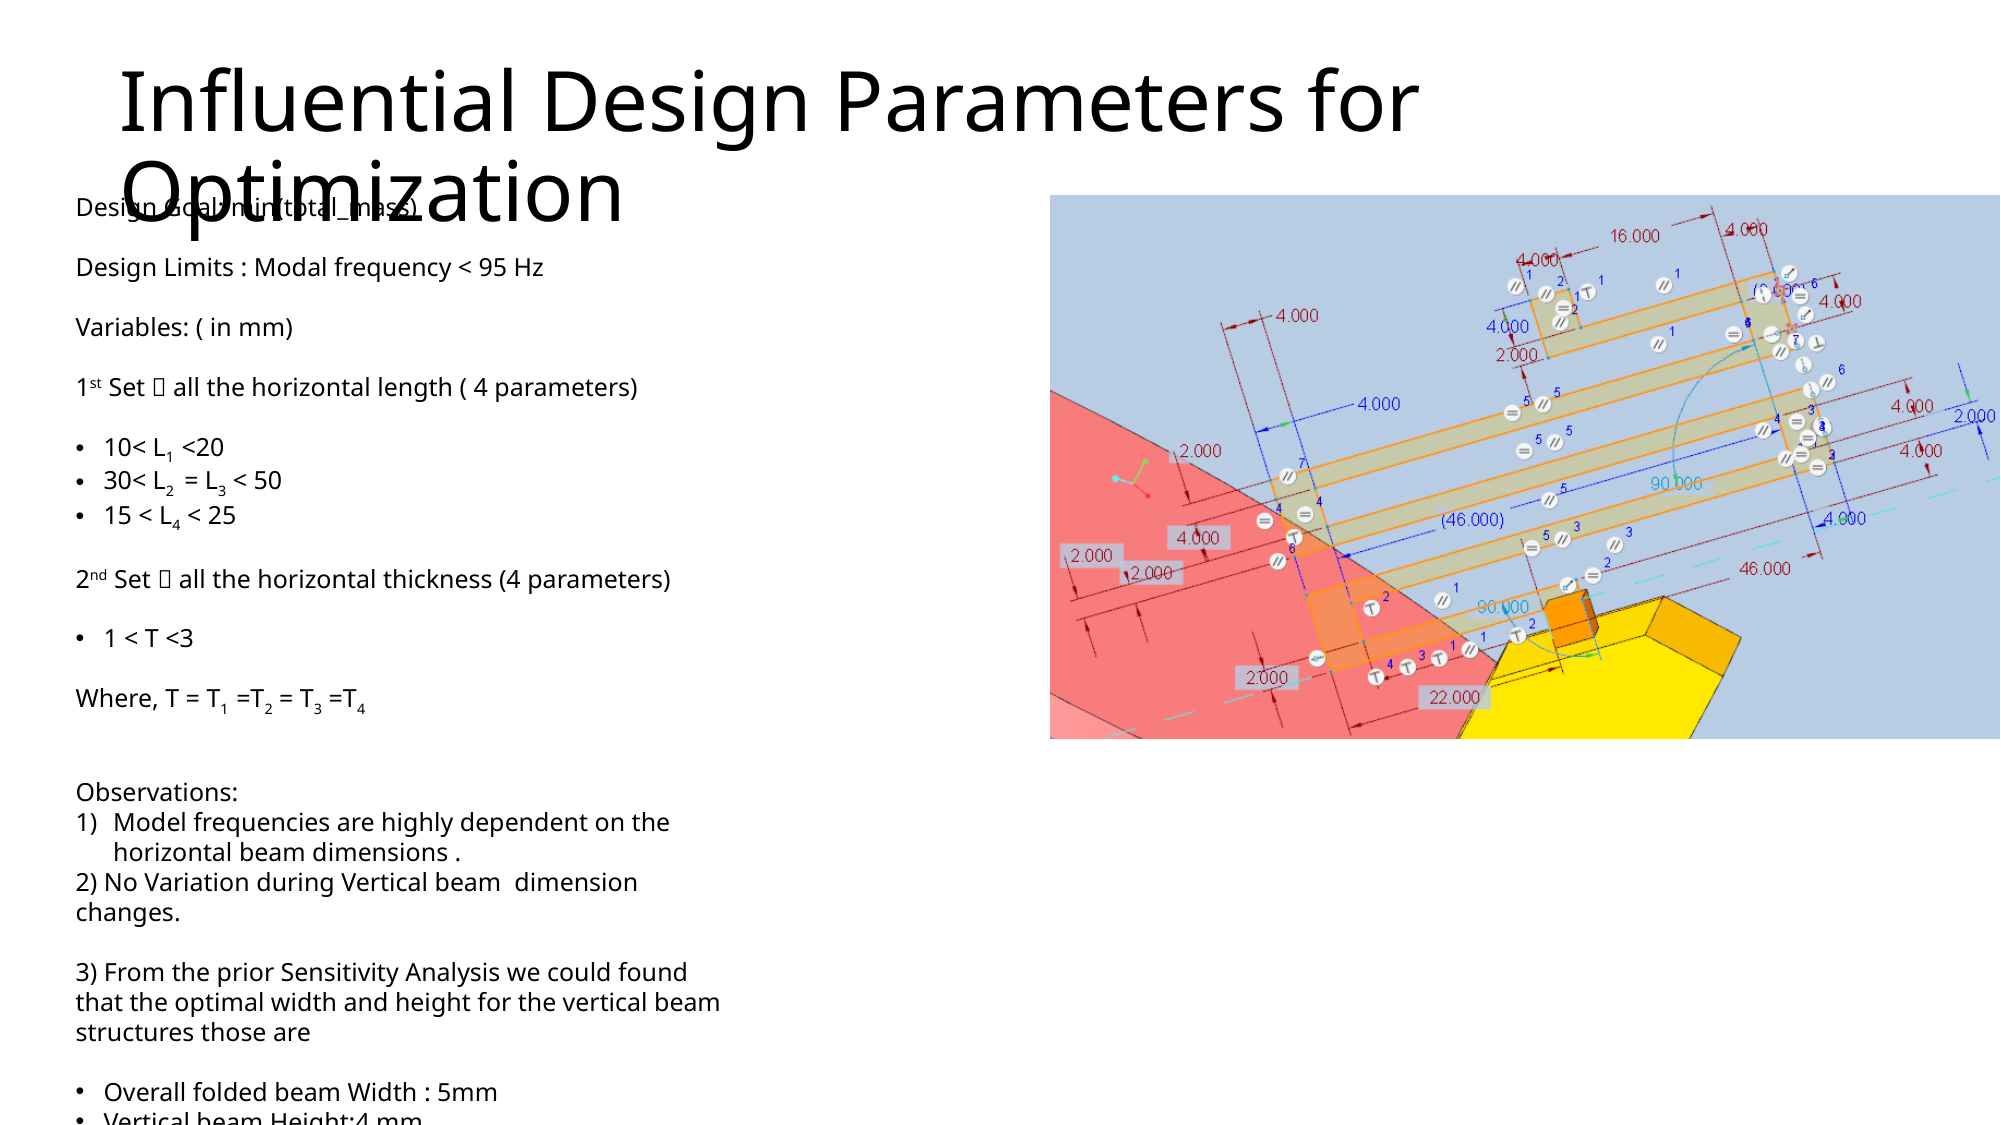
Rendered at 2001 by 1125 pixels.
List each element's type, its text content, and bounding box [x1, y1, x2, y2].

picture [1049, 194, 2000, 740]
text_box Influential Design Parameters for Optimization [105, 52, 1855, 225]
text_box Design Goal: min(total_mass) Design Limits : Modal frequency < 95 Hz Variables: ( in mm) 1st Set  all the horizontal length ( 4 parameters) 10< L1 <20 30< L2 = L3 < 50 15 < L4 < 25 2nd Set  all the horizontal thickness (4 parameters) 1 < T <3 Where, T = T1 =T2 = T3 =T4 Observations: Model frequencies are highly dependent on the horizontal beam dimensions . 2) No Variation during Vertical beam dimension changes. 3) From the prior Sensitivity Analysis we could found that the optimal width and height for the vertical beam structures those are Overall folded beam Width : 5mm Vertical beam Height:4 mm [60, 154, 739, 1125]
